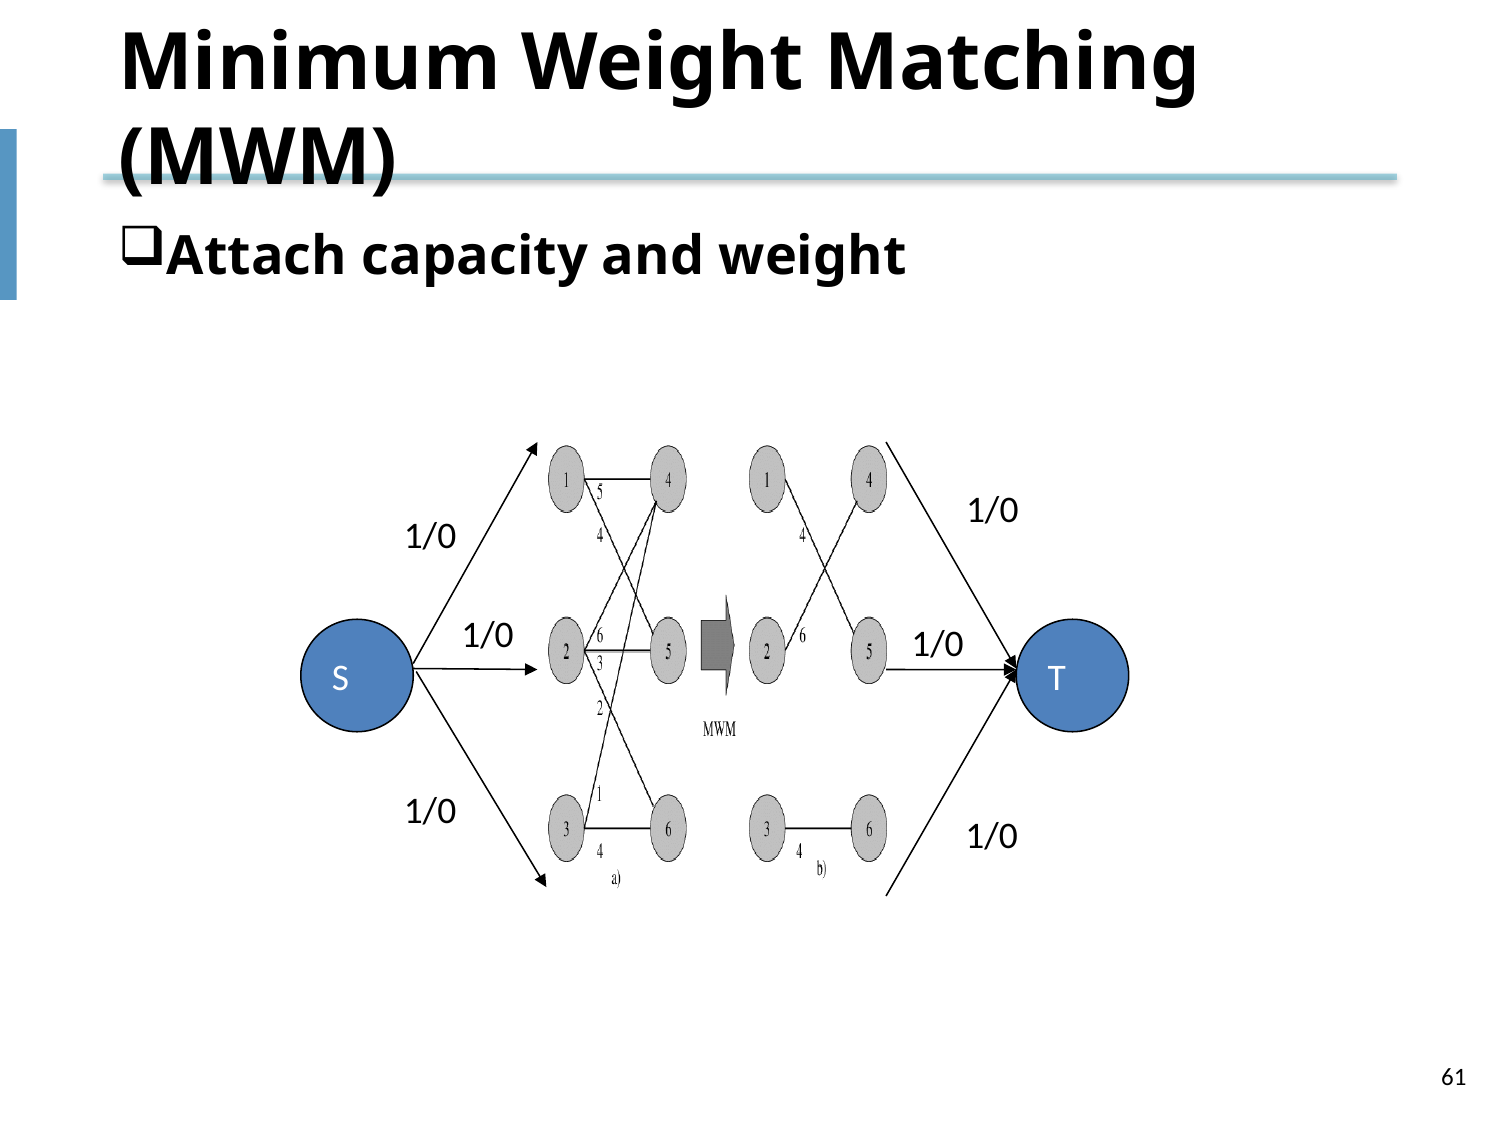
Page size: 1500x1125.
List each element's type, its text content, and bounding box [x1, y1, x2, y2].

text_box 1/0 [951, 477, 1034, 538]
text_box 1/0 [904, 611, 979, 672]
text_box [904, 473, 1017, 669]
text_box 1/0 [388, 503, 472, 564]
text_box [904, 669, 1017, 865]
text_box 1/0 [446, 602, 525, 663]
text_box 1/0 [950, 803, 1033, 864]
title Minimum Weight Matching (MWM) [103, 25, 1397, 185]
slide_number 61 [1131, 1045, 1482, 1106]
text_box 1/0 [388, 779, 472, 839]
list Attach capacity and weight [103, 212, 1397, 977]
picture [530, 384, 900, 967]
text_box S [300, 619, 414, 732]
text_box [979, 663, 1015, 676]
text_box T [1016, 619, 1129, 732]
